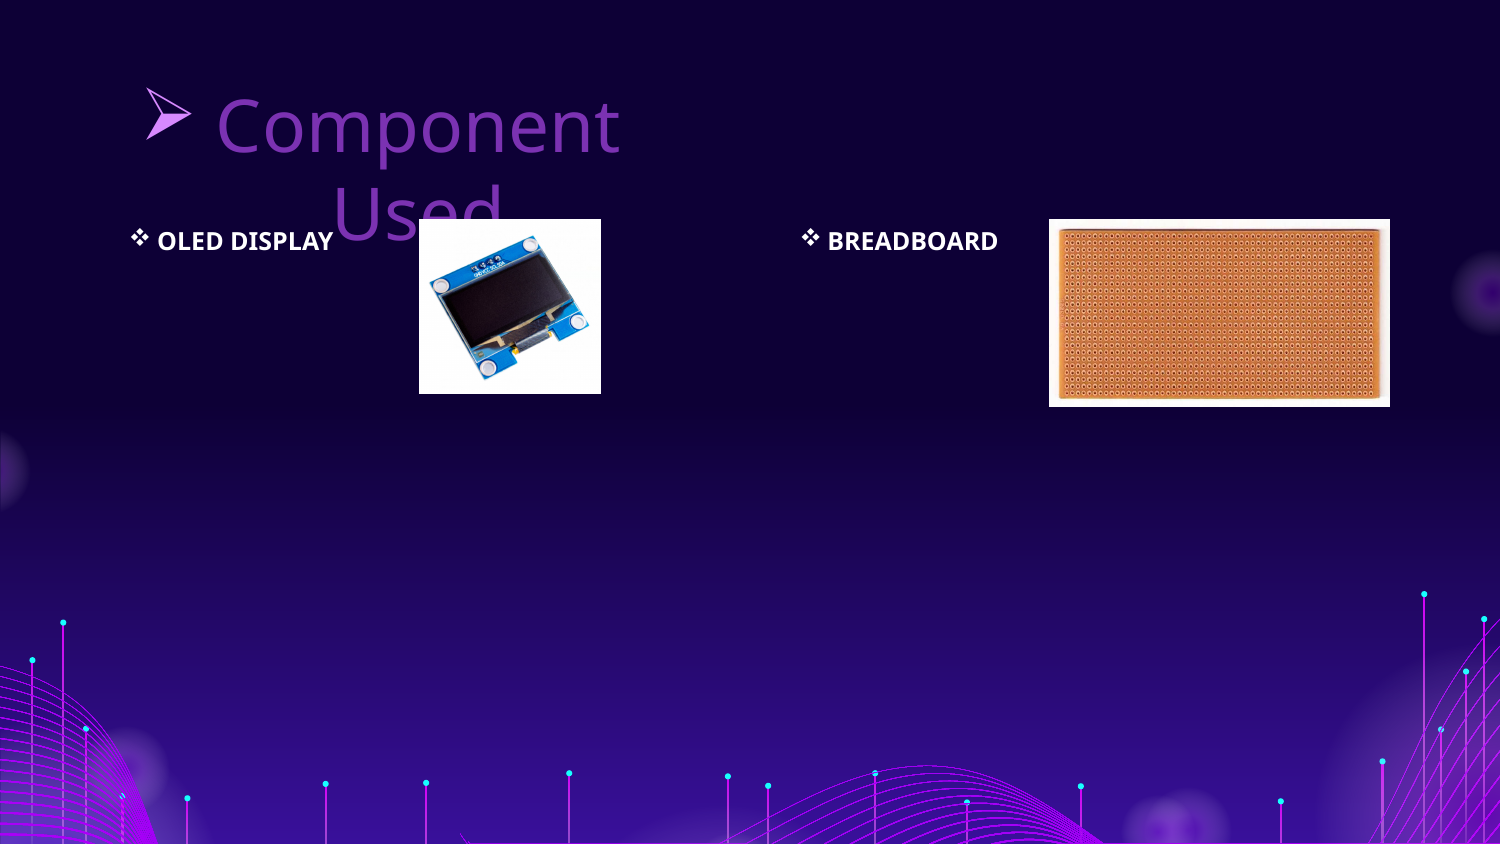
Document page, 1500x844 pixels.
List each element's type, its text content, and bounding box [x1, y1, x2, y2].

picture [1048, 219, 1390, 407]
text_box OLED DISPLAY [113, 206, 601, 407]
title Component Used [36, 64, 726, 159]
text_box BREADBOARD [784, 206, 1355, 407]
picture [419, 219, 601, 394]
